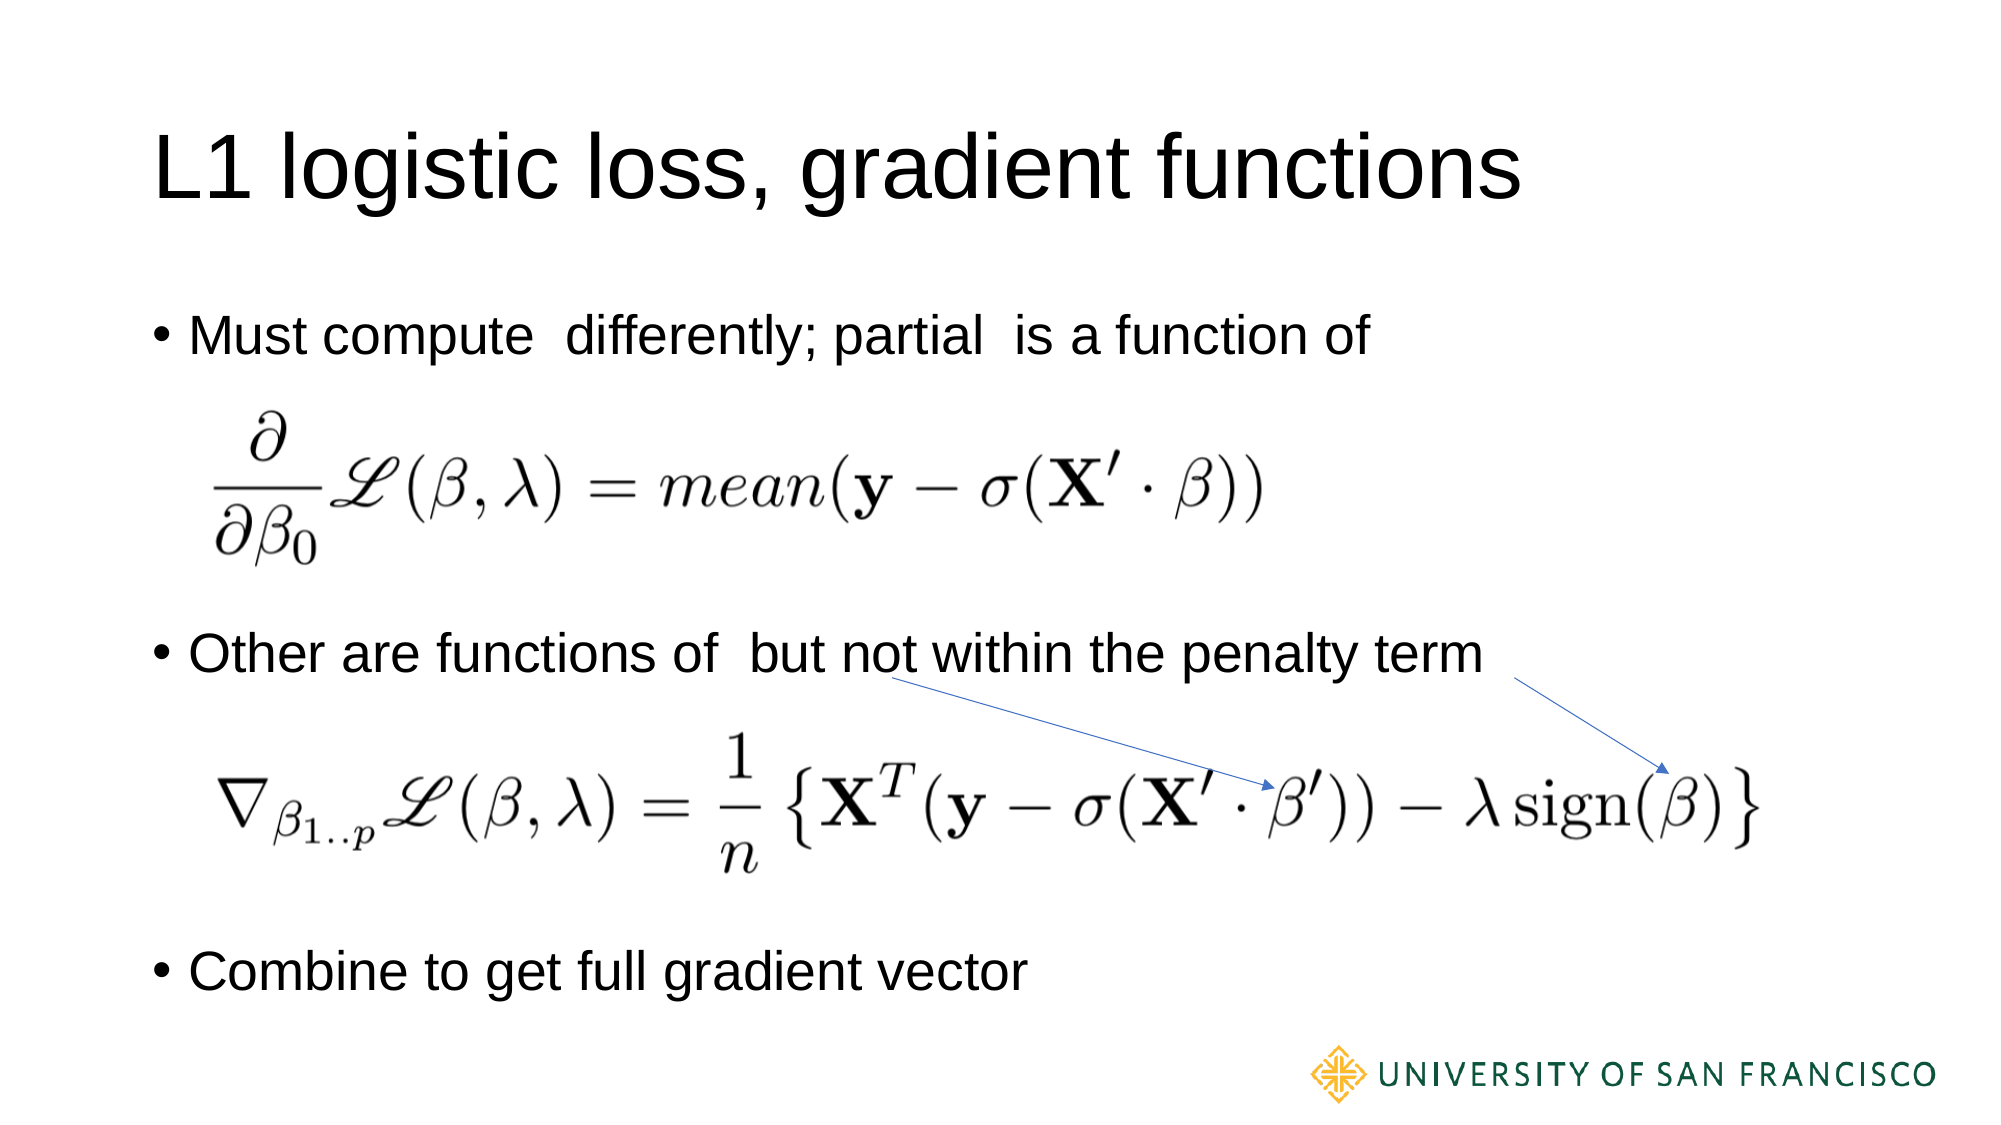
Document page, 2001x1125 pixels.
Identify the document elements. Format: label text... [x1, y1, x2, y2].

title L1 logistic loss, gradient functions [137, 59, 1863, 278]
picture [205, 723, 1775, 895]
picture [204, 391, 1275, 584]
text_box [1514, 677, 1670, 774]
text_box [891, 677, 1275, 789]
